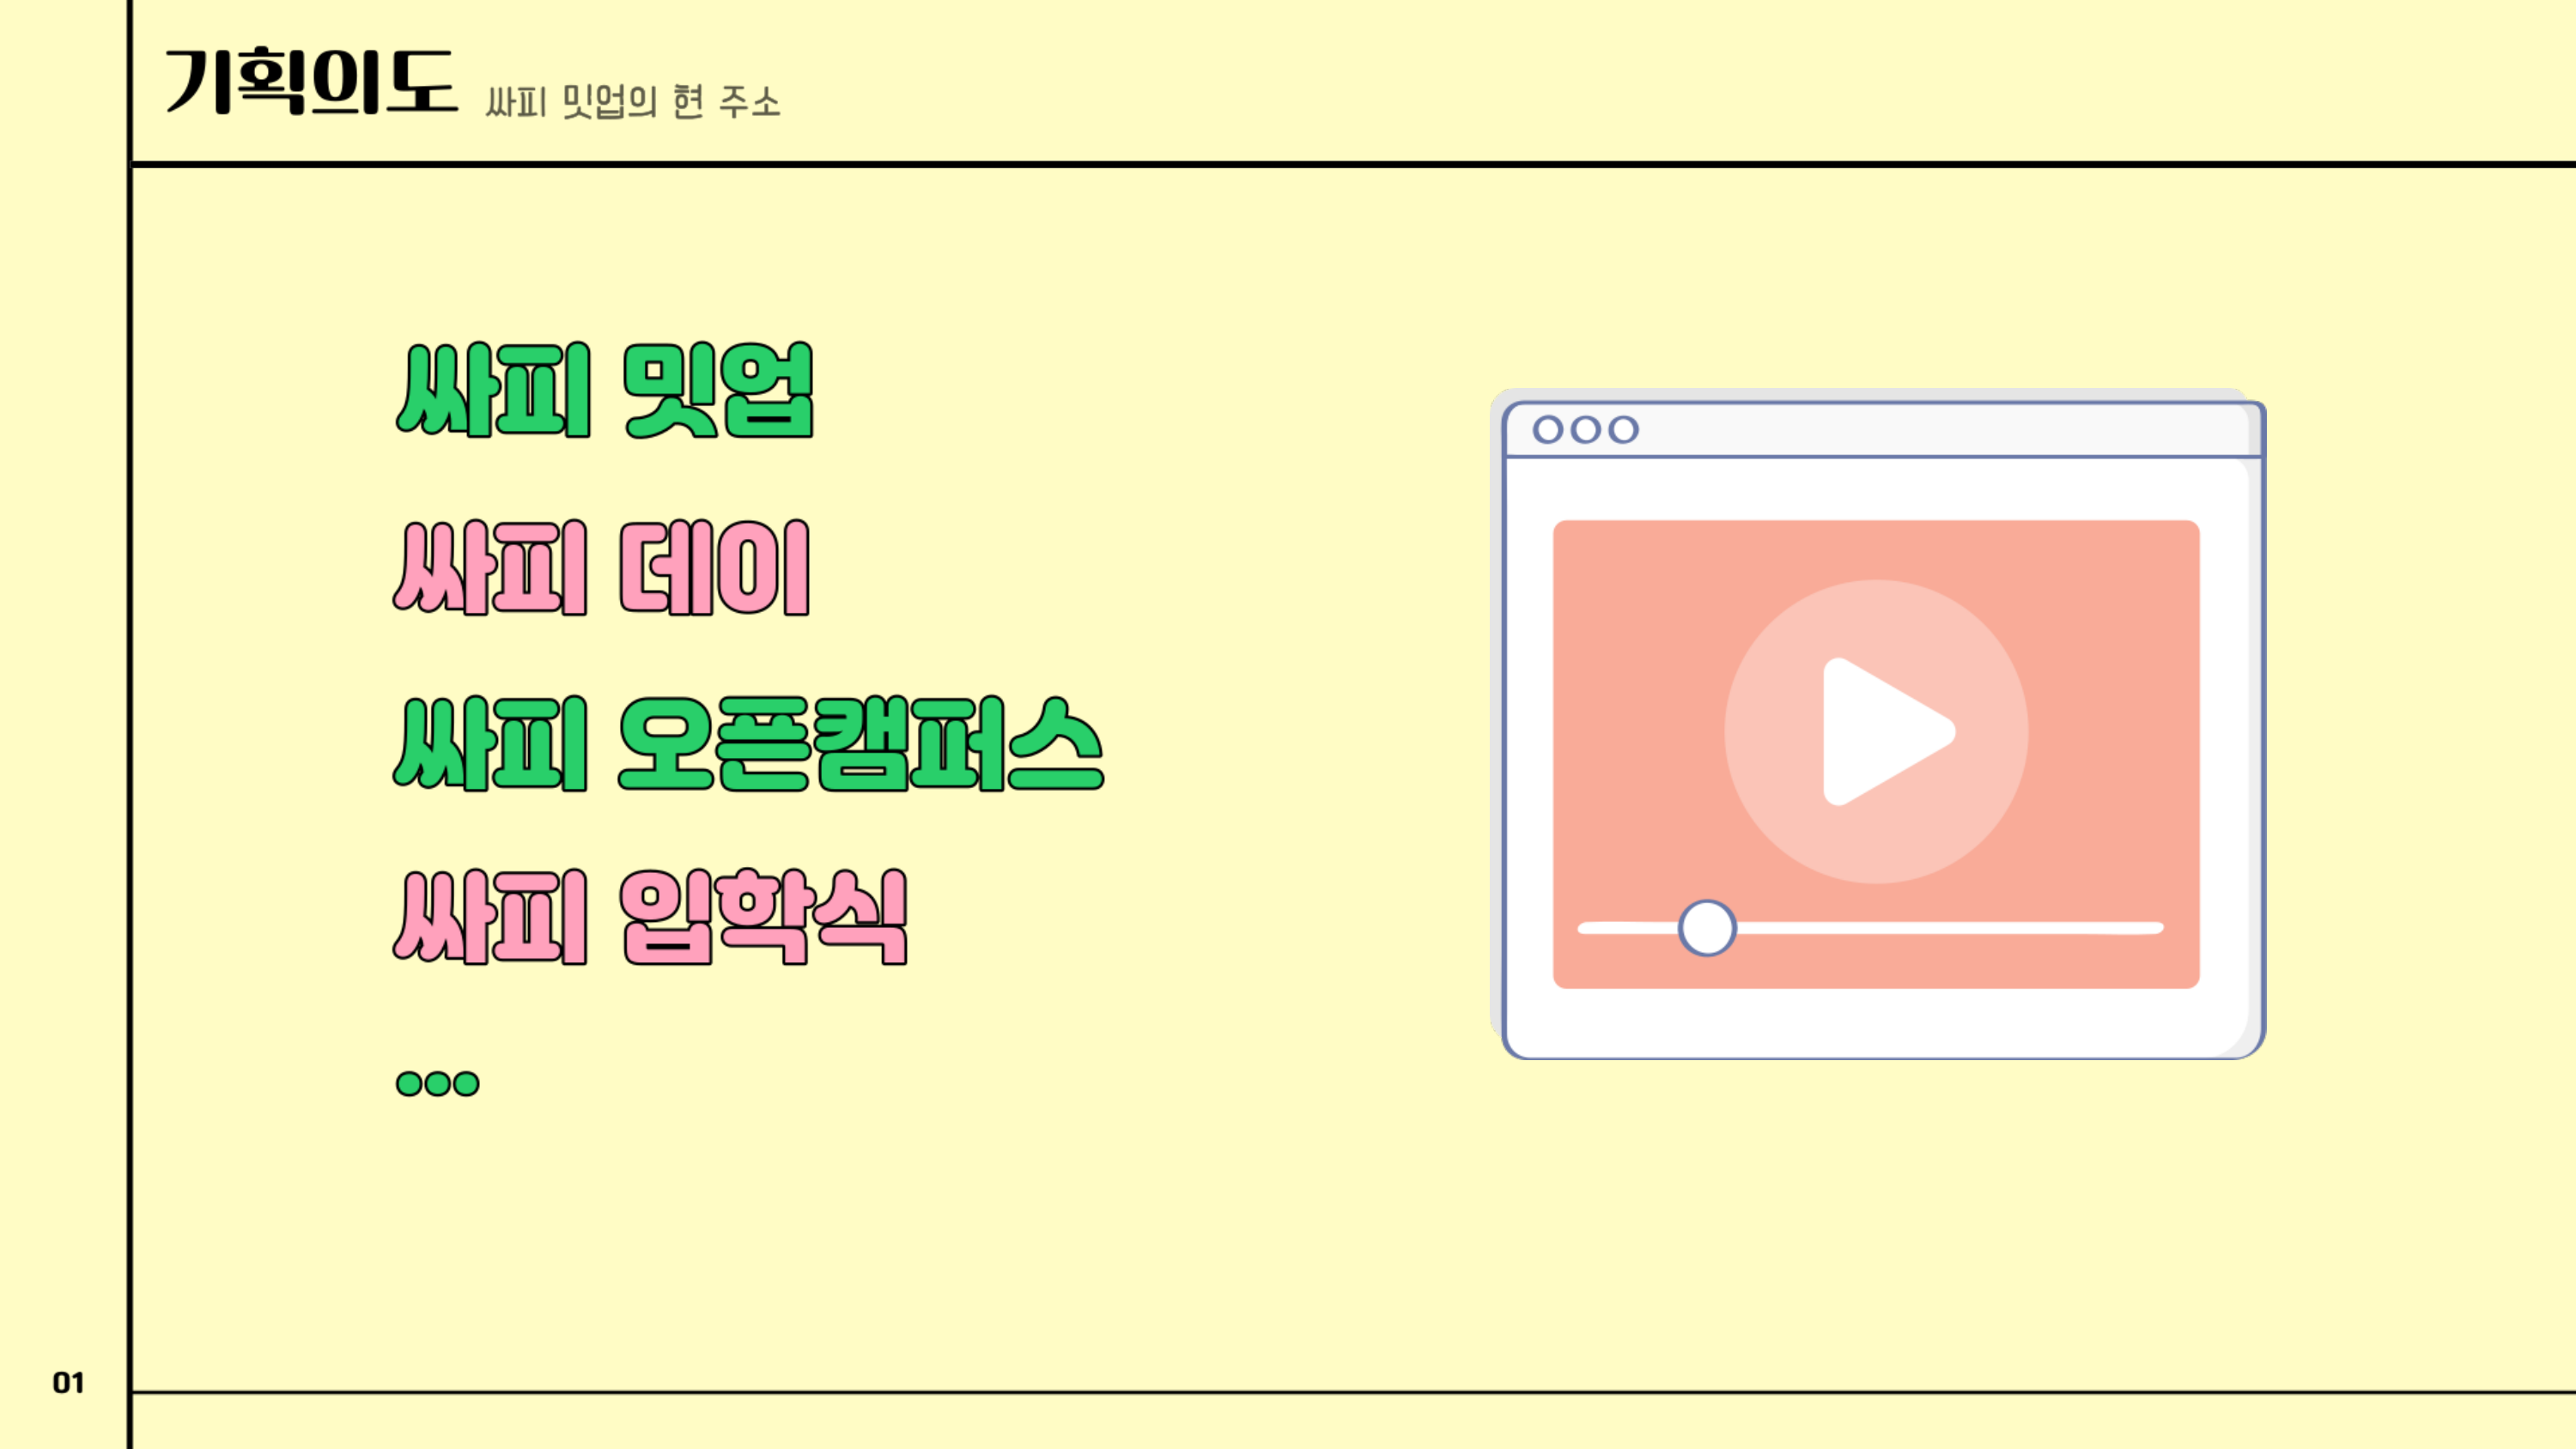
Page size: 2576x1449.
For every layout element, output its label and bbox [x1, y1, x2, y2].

text_box [128, 1385, 2576, 1400]
text_box [0, 713, 351, 735]
picture [150, 15, 799, 153]
picture [120, 735, 139, 1449]
picture [356, 284, 1220, 1212]
picture [120, 0, 139, 713]
picture [14, 1361, 96, 1409]
text_box [1490, 388, 2267, 1061]
text_box [130, 161, 2576, 168]
